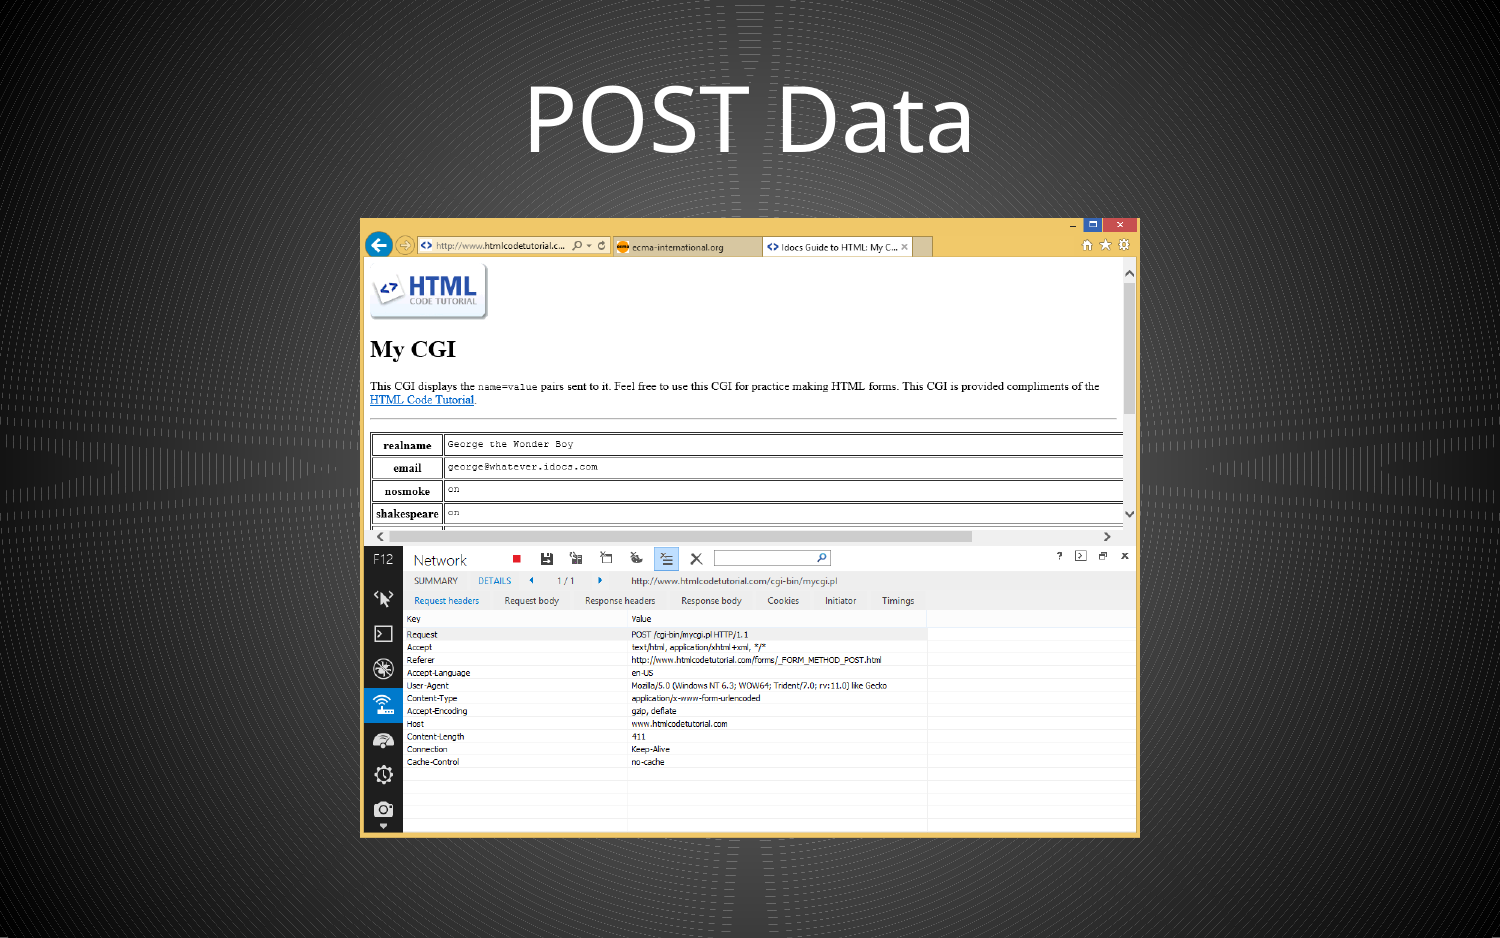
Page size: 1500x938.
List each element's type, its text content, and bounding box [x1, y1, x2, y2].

title POST Data [75, 37, 1425, 194]
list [74, 218, 1426, 838]
